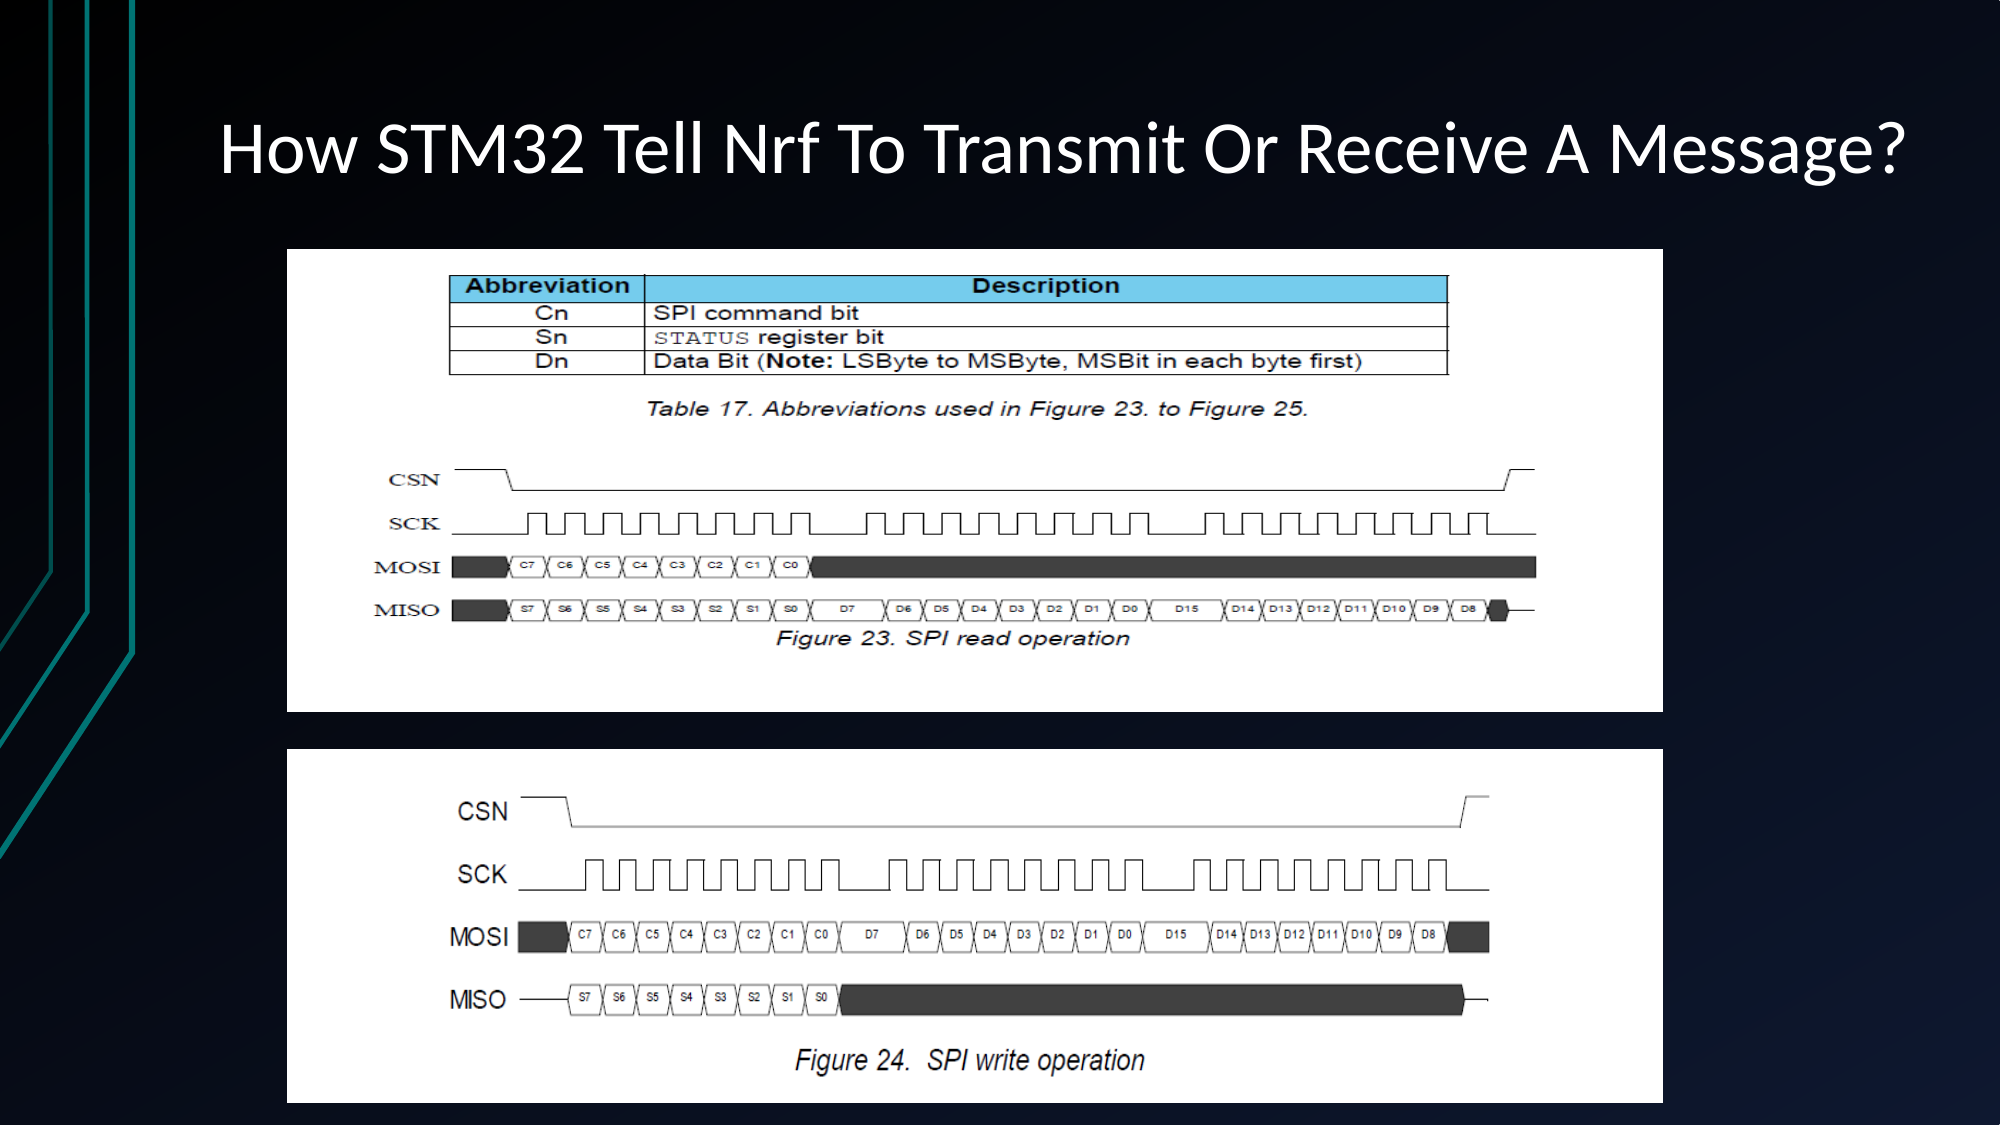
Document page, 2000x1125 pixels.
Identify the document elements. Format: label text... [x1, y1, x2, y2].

picture [286, 249, 1663, 713]
picture [286, 749, 1663, 1103]
title How STM32 Tell Nrf To Transmit Or Receive A Message? [199, 45, 1988, 200]
